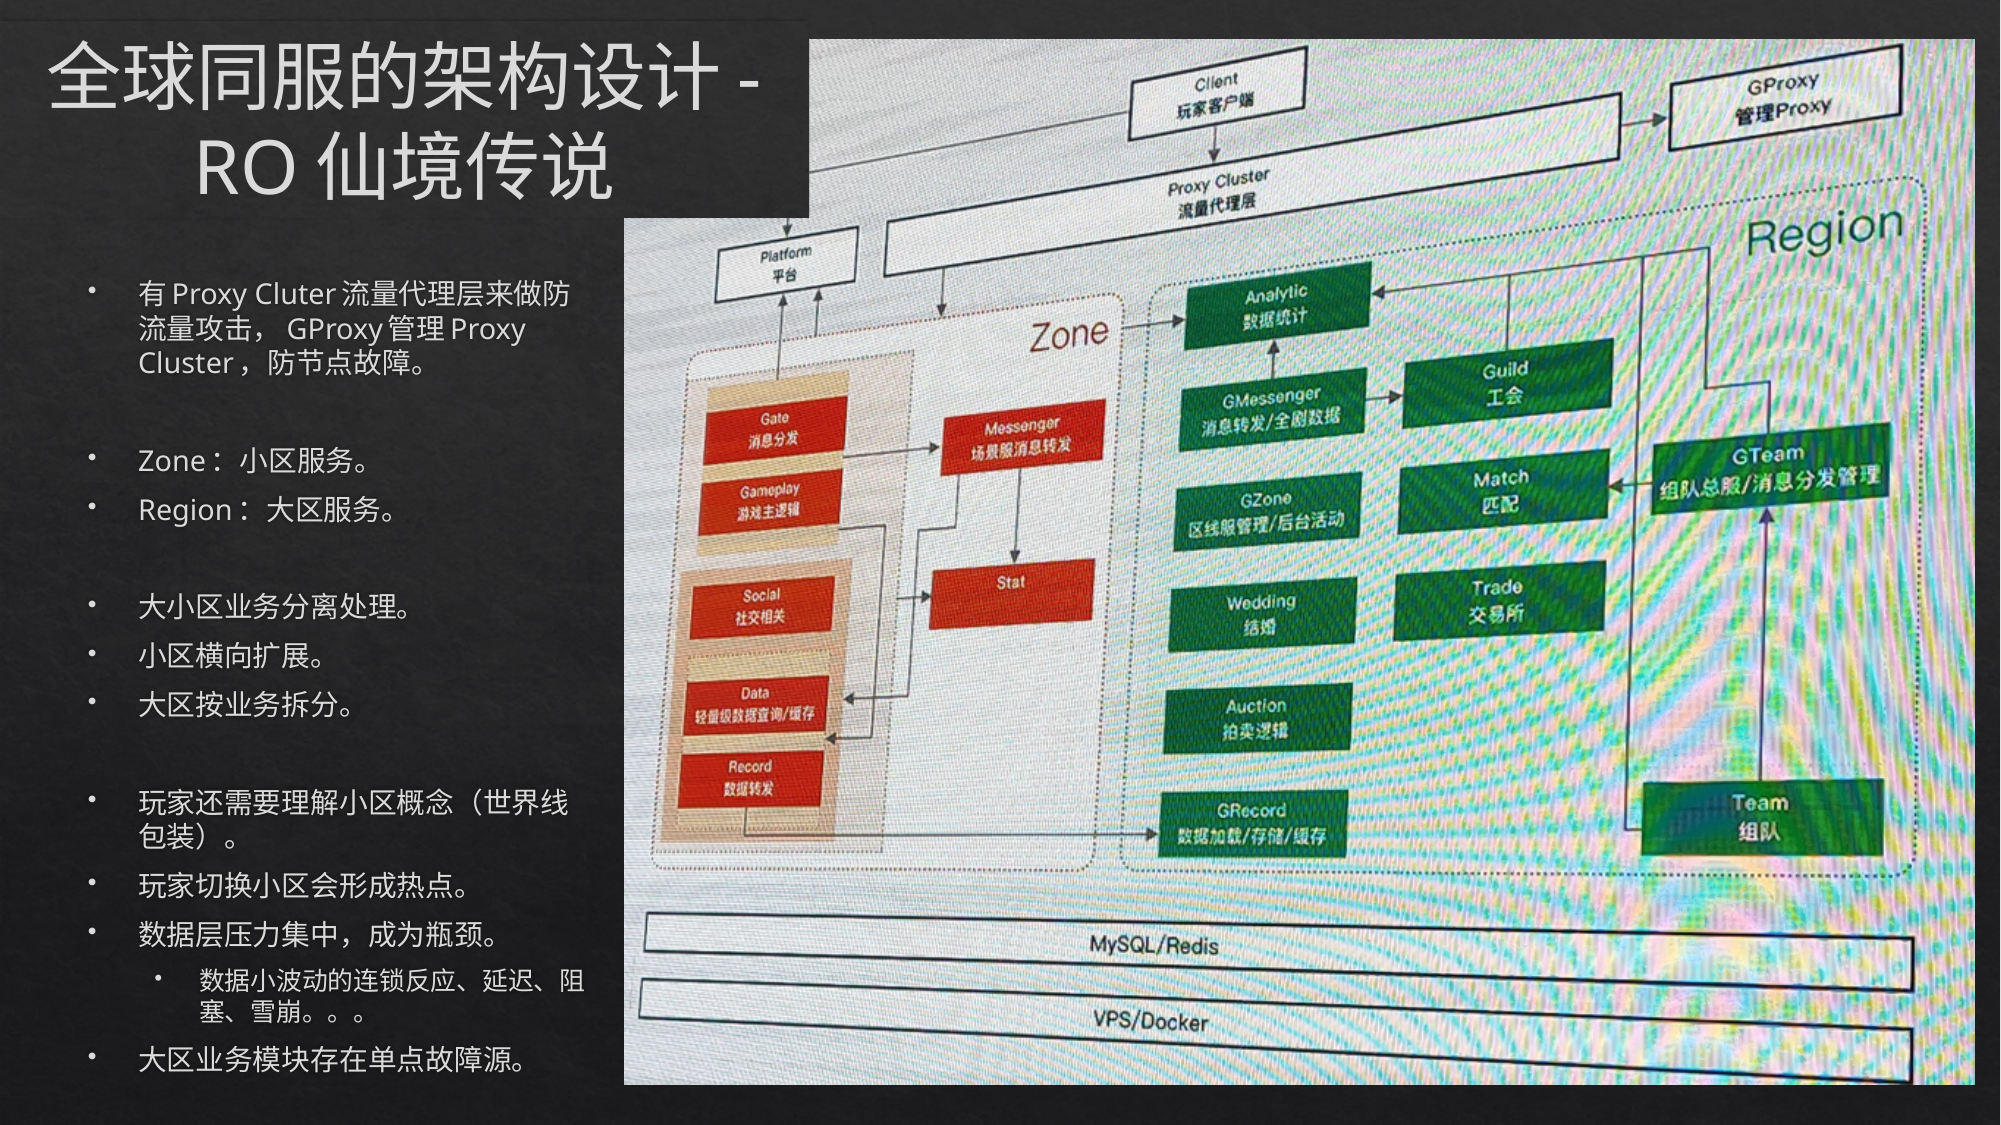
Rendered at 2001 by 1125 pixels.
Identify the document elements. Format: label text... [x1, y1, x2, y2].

picture [624, 39, 1975, 1086]
title 全球同服的架构设计-RO仙境传说 [0, 21, 810, 218]
list 有Proxy Cluter流量代理层来做防流量攻击，GProxy管理Proxy Cluster，防节点故障。 Zone：小区服务。 Region：大区服务。 大小区业务分离处理。 小区横向扩展。 大区按业务拆分。 玩家还需要理解小区概念（世界线包装）。 玩家切换小区会形成热点。 数据层压力集中，成为瓶颈。 数据小波动的连锁反应、延迟、阻塞、雪崩。。。 大区业务模块存在单点故障源。 [67, 268, 611, 1085]
